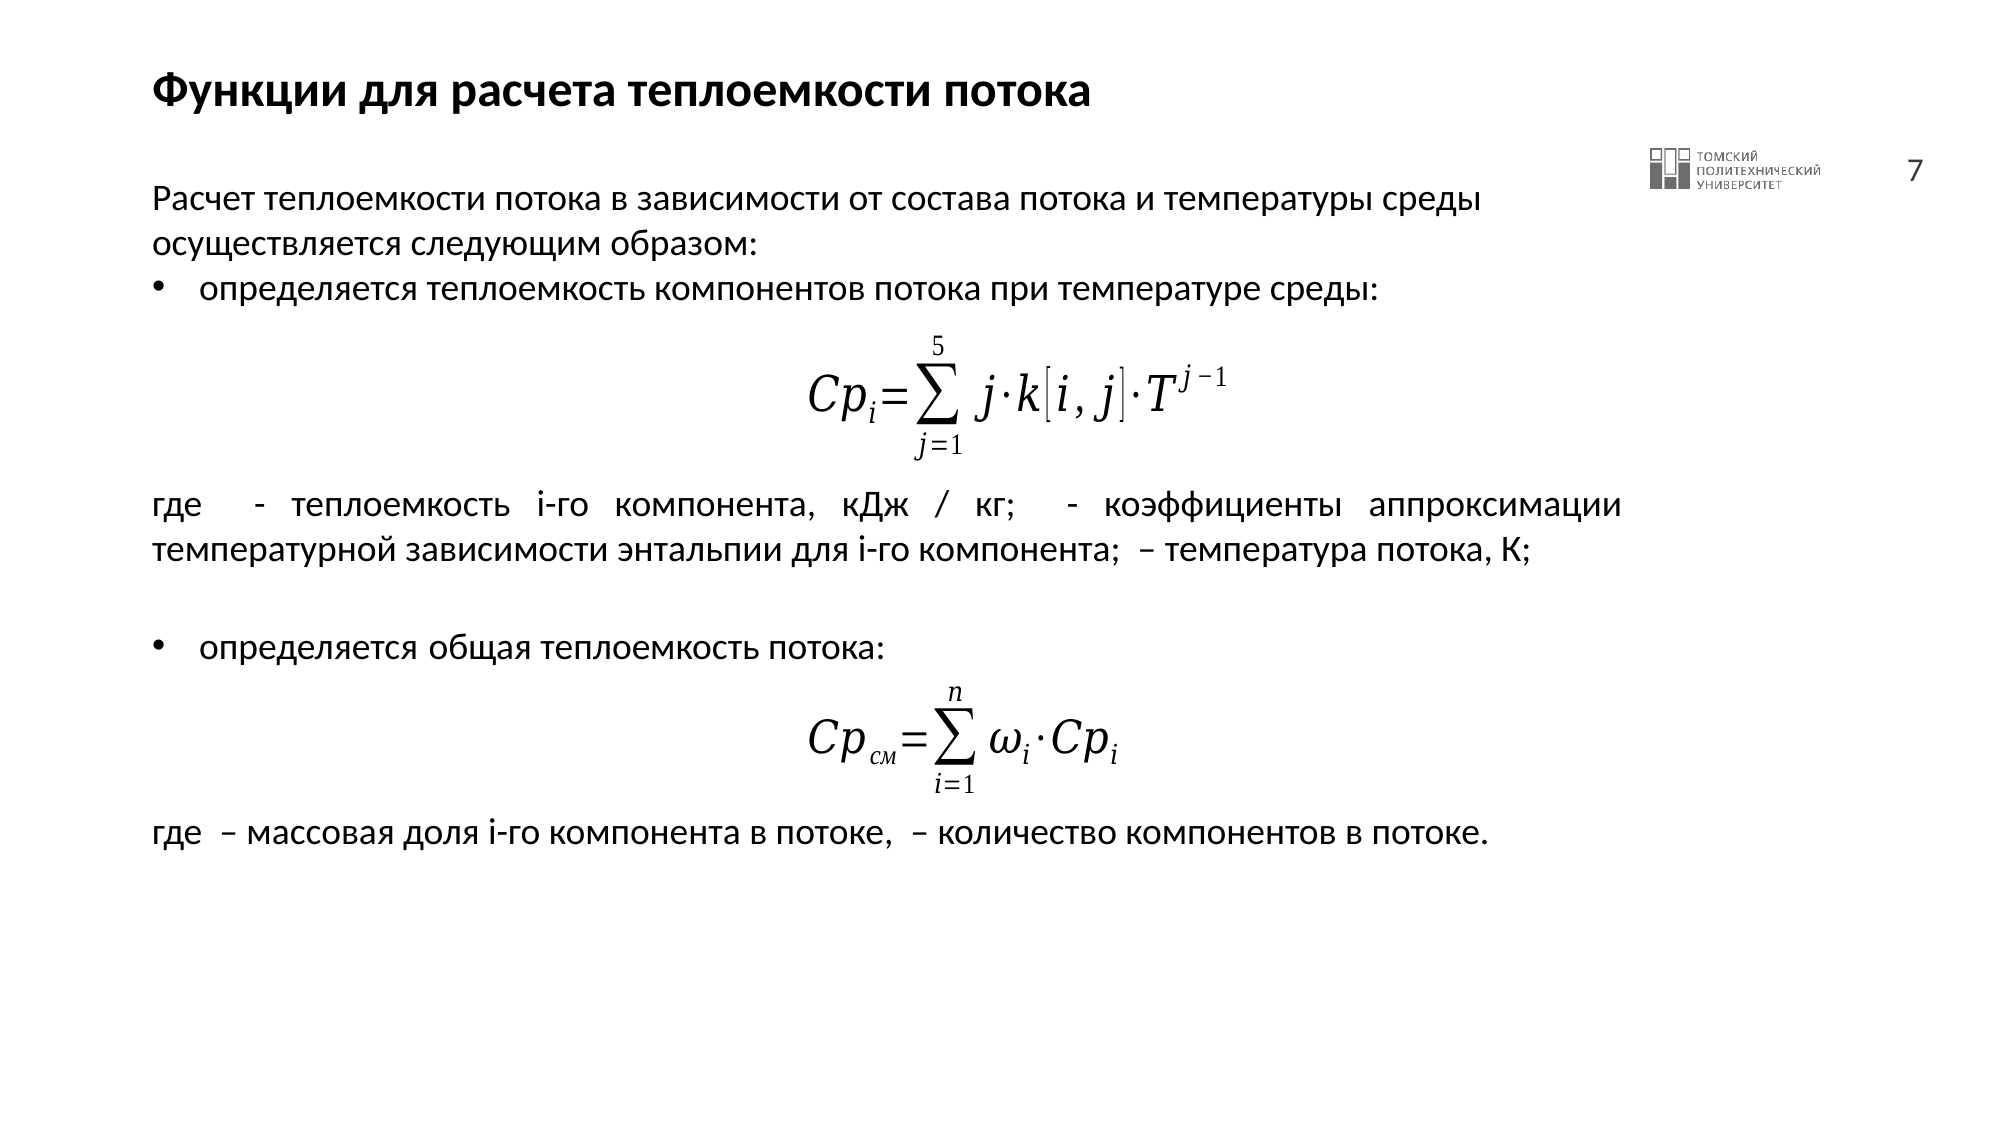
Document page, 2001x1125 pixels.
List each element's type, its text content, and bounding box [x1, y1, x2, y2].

title Функции для расчета теплоемкости потока [137, 24, 1755, 156]
text_box Расчет теплоемкости потока в зависимости от состава потока и температуры среды осуществляется следующим образом: определяется теплоемкость компонентов потока при температуре среды: [137, 165, 1638, 316]
text_box определяется общая теплоемкость потока: [137, 614, 1489, 675]
picture [1650, 148, 1820, 189]
